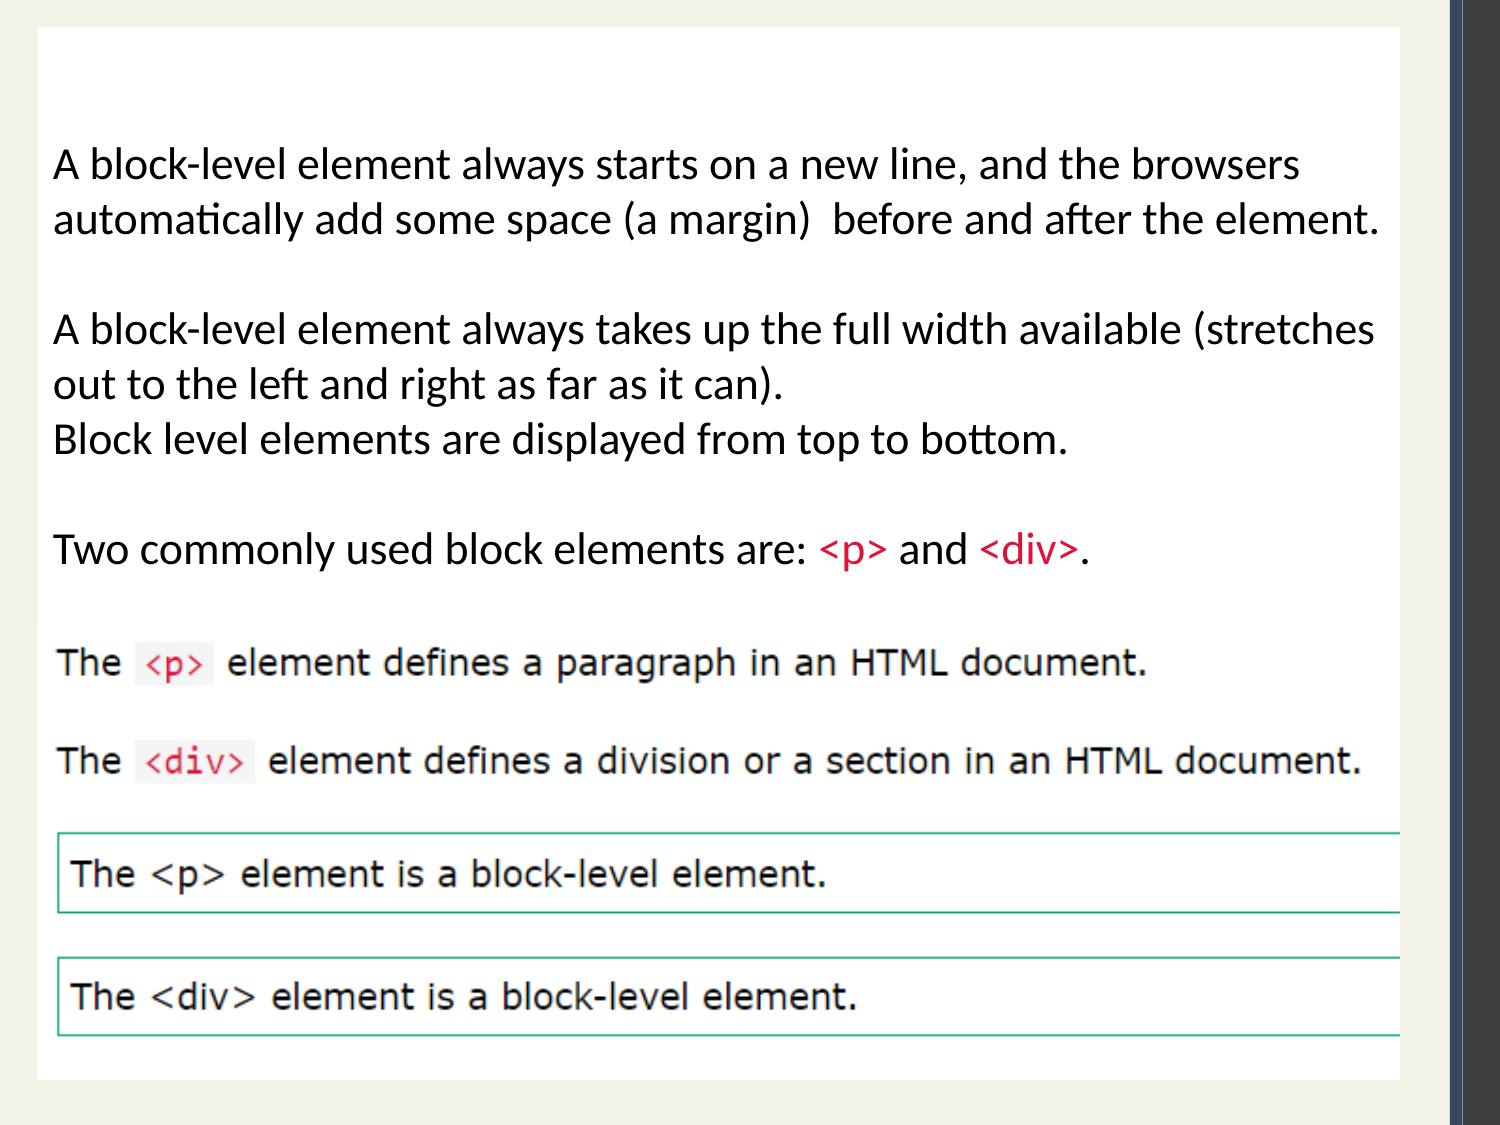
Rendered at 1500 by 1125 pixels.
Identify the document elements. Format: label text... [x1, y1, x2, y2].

picture [37, 624, 1401, 1080]
list A block-level element always starts on a new line, and the browsers automatically add some space (a margin) before and after the element. A block-level element always takes up the full width available (stretches out to the left and right as far as it can). Block level elements are displayed from top to bottom. Two commonly used block elements are: <p> and <div>. [37, 27, 1400, 624]
title Block-level Elements [157, 23, 1343, 27]
